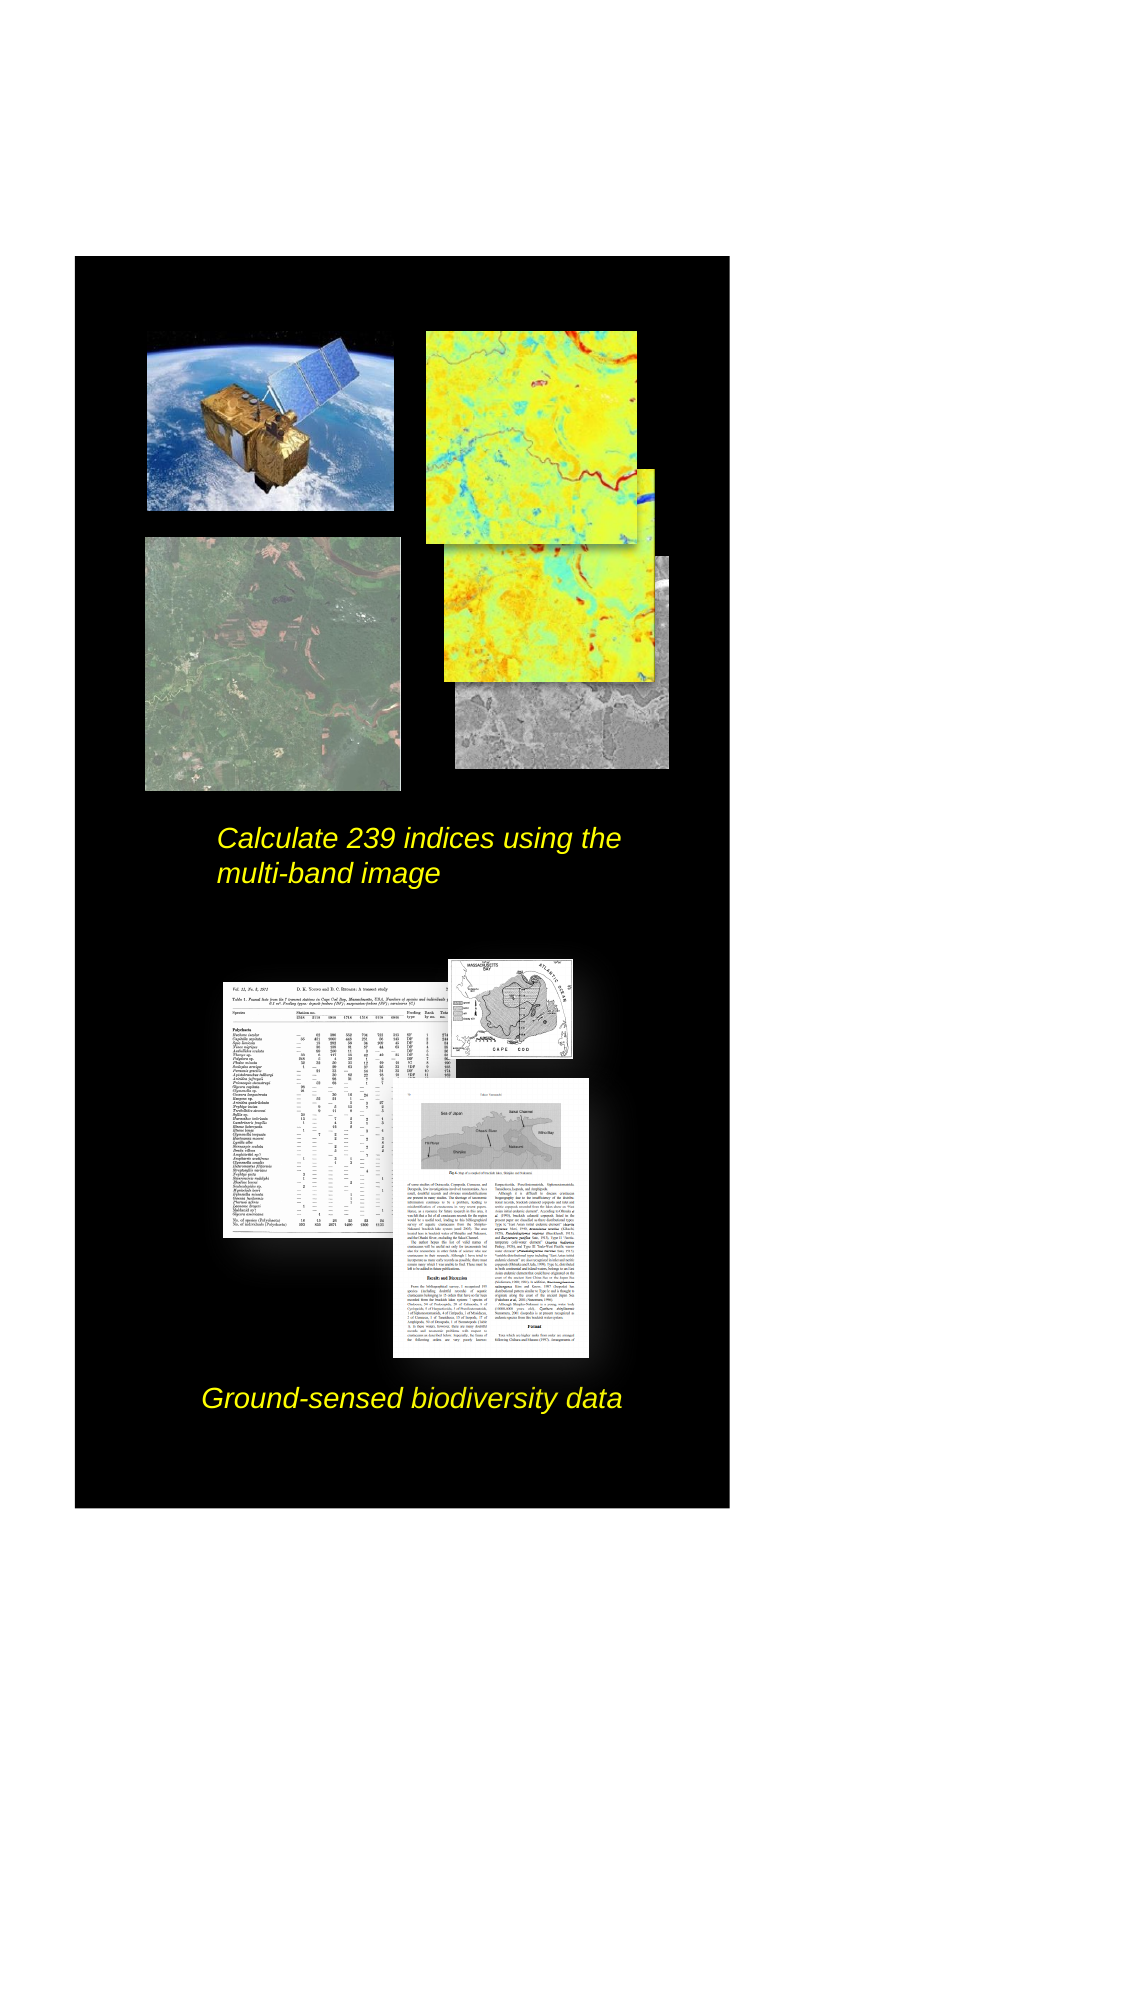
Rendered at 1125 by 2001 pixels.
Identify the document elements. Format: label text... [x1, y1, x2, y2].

text_box Calculate 239 indices using the multi-band image [201, 812, 664, 898]
text_box [73, 254, 731, 1510]
picture [147, 330, 395, 511]
picture [425, 330, 669, 770]
picture [222, 959, 590, 1358]
picture [144, 537, 402, 792]
text_box Ground-sensed biodiversity data [186, 1371, 648, 1422]
